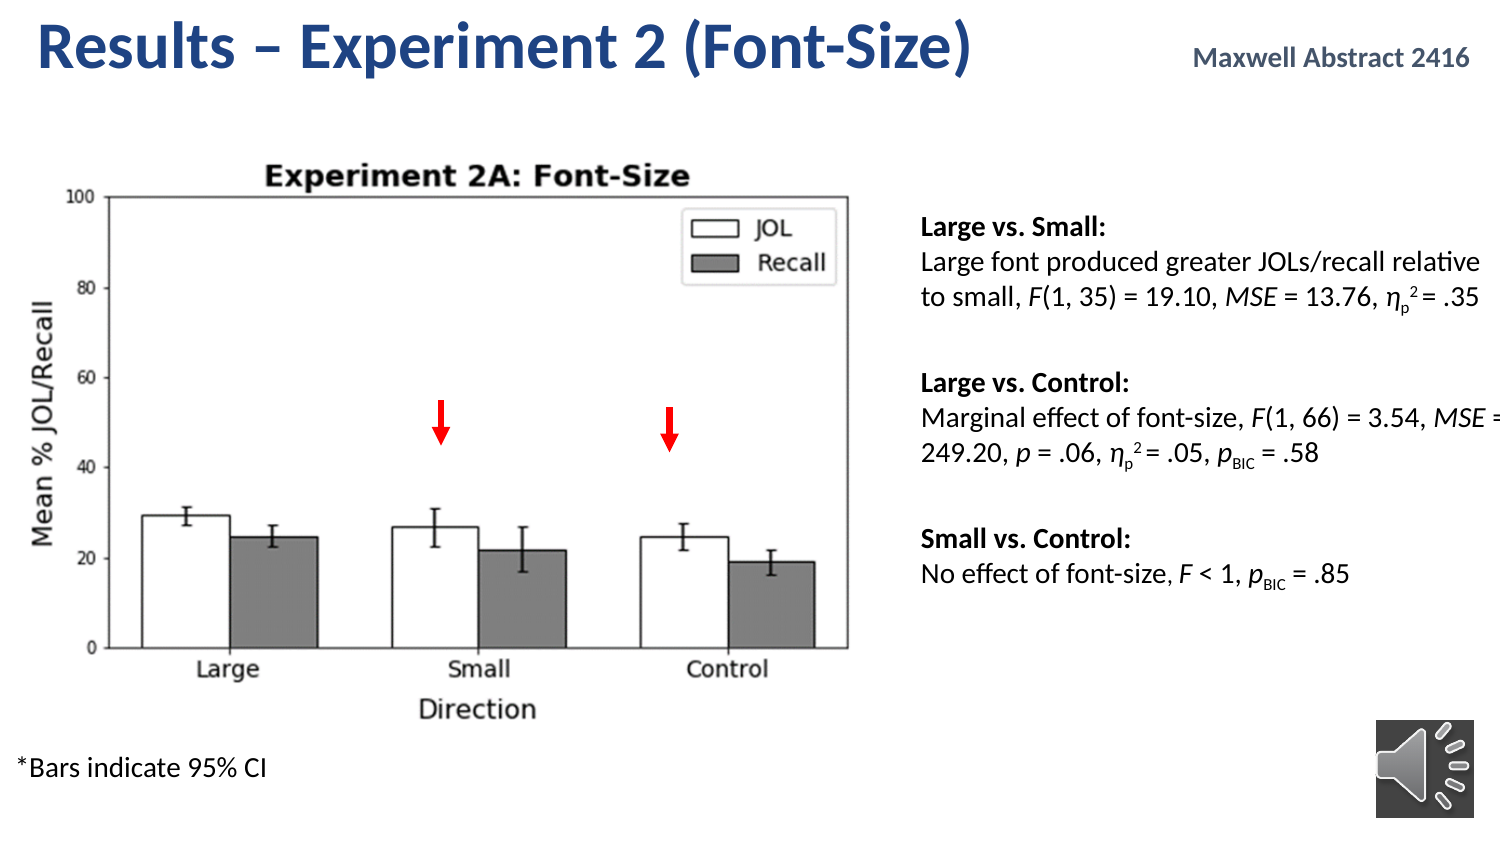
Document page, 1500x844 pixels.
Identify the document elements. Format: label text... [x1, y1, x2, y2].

text_box Large vs. Control: Marginal effect of font-size, F(1, 66) = 3.54, MSE = 249.20, p = .06, ηp2 = .05, pBIC = .58 [932, 355, 1500, 481]
text_box Maxwell Abstract 2416 [1177, 30, 1500, 81]
picture [1374, 718, 1475, 819]
text_box Large vs. Small: Large font produced greater JOLs/recall relative to small, F(1, 35) = 19.10, MSE = 13.76, ηp2 = .35 [932, 199, 1500, 324]
title Results – Experiment 2 (Font-Size) [22, 0, 1317, 129]
text_box Small vs. Control: No effect of font-size, F < 1, pBIC = .85 [932, 511, 1486, 602]
text_box *Bars indicate 95% CI [0, 740, 506, 791]
picture [0, 125, 932, 722]
